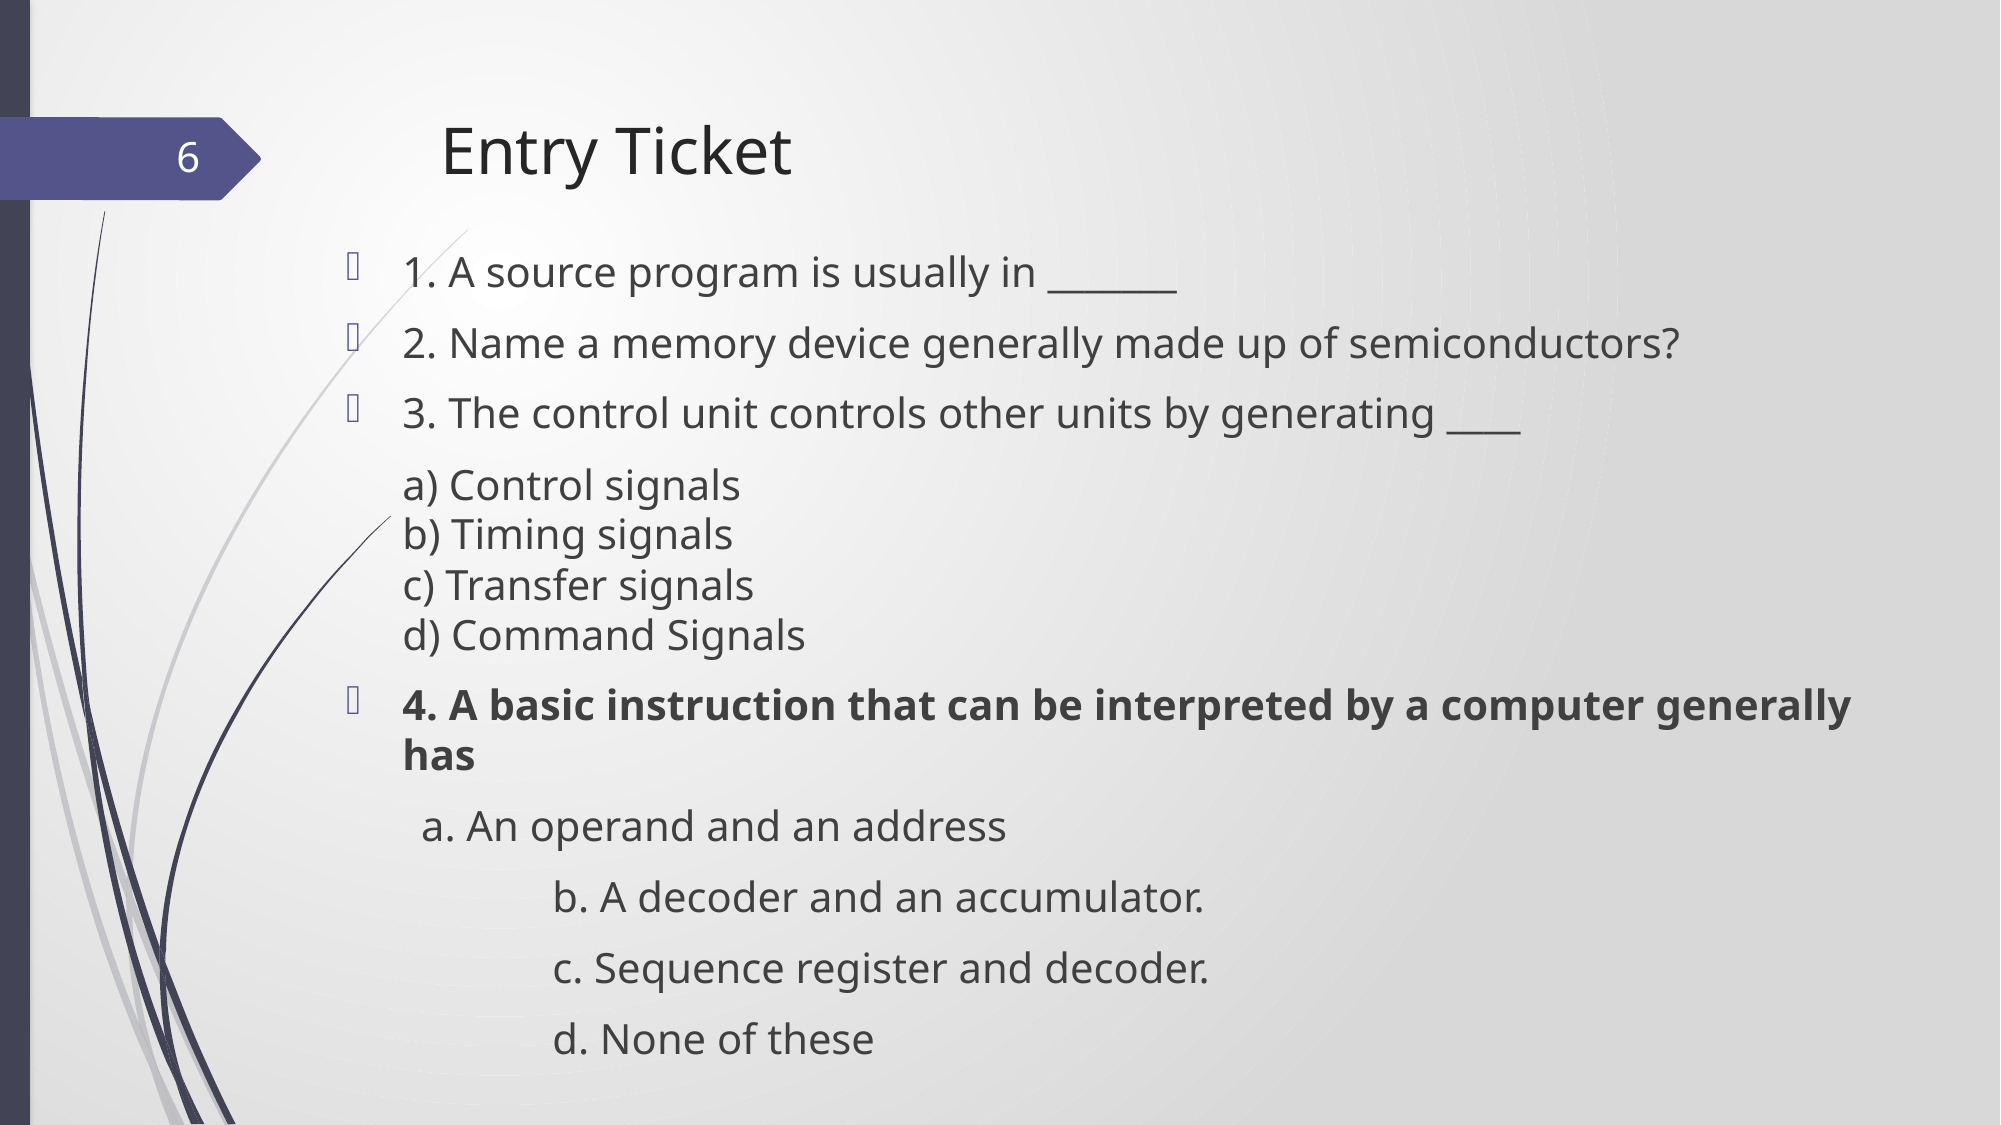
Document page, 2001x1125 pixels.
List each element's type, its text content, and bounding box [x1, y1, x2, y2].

slide_number 6 [87, 129, 216, 190]
list 1. A source program is usually in _______ 2. Name a memory device generally made up of semiconductors? 3. The control unit controls other units by generating ____ a) Control signals b) Timing signals c) Transfer signals d) Command Signals 4. A basic instruction that can be interpreted by a computer generally has a. An operand and an address b. A decoder and an accumulator. c. Sequence register and decoder. d. None of these [330, 238, 1888, 1017]
title Entry Ticket [425, 102, 1888, 196]
